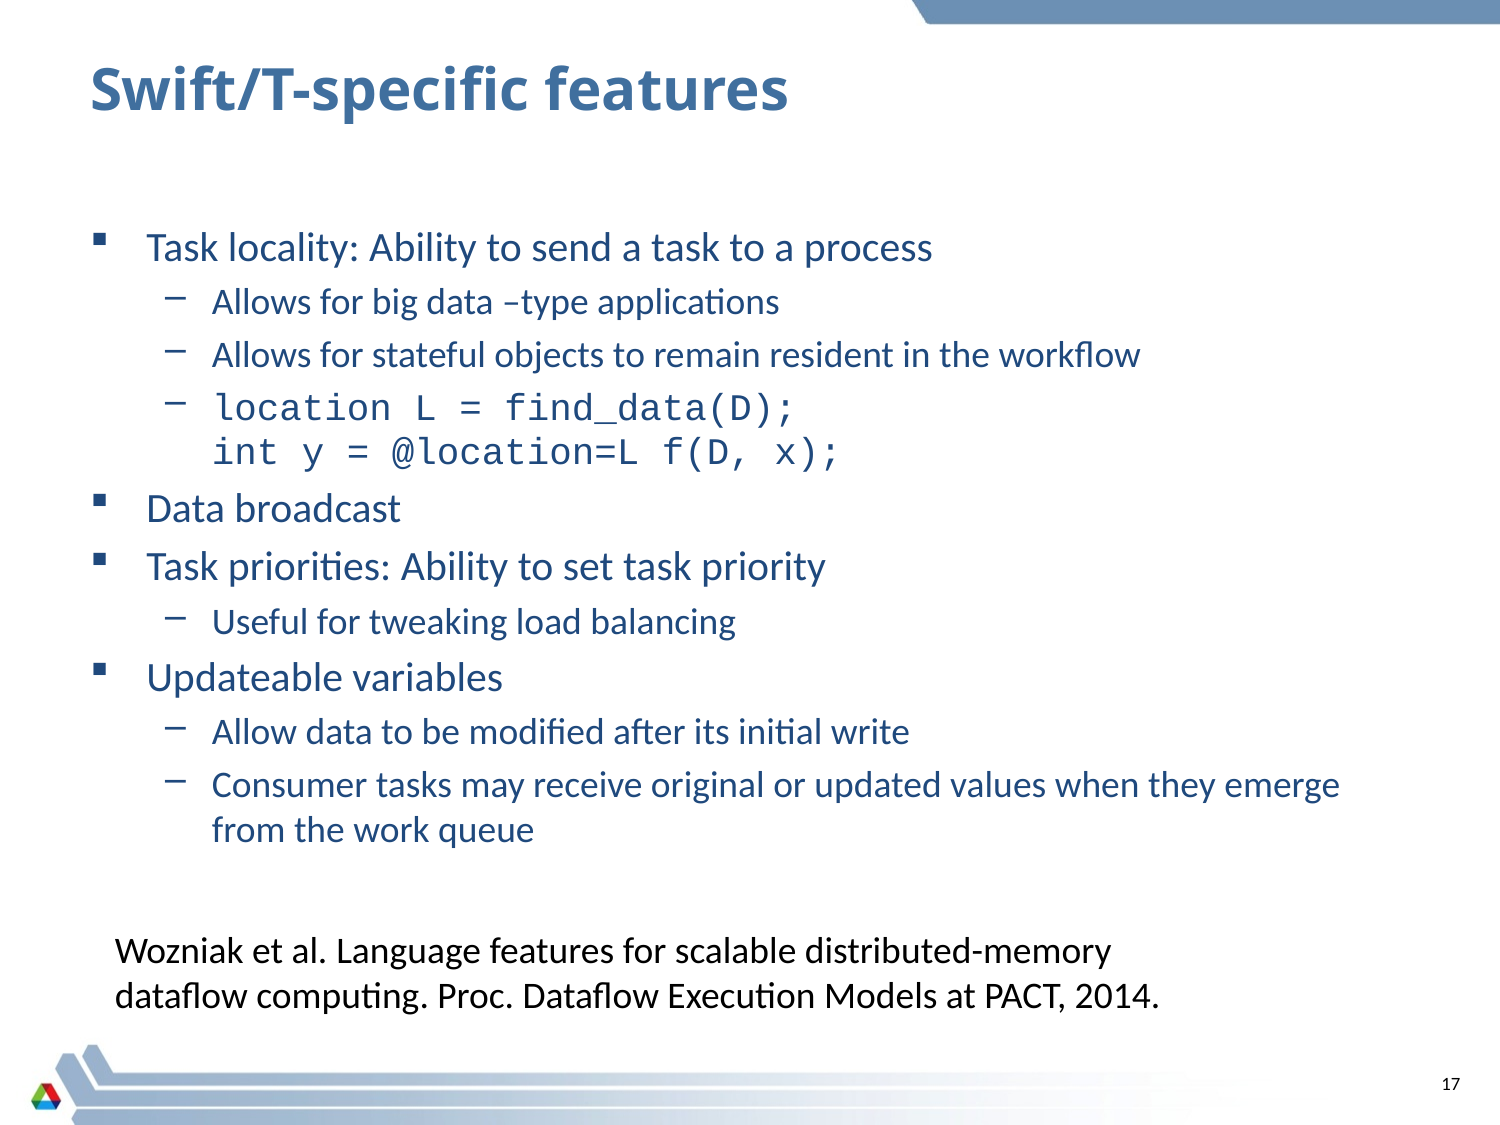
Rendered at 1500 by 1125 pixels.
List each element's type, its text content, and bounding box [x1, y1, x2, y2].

text_box Wozniak et al. Language features for scalable distributed-memory dataflow computing. Proc. Dataflow Execution Models at PACT, 2014. [99, 918, 1250, 1024]
slide_number 17 [1412, 1064, 1476, 1125]
picture [0, 0, 1500, 26]
list Task locality: Ability to send a task to a process Allows for big data –type applications Allows for stateful objects to remain resident in the workflow location L = find_data(D); int y = @location=L f(D, x); Data broadcast Task priorities: Ability to set task priority Useful for tweaking load balancing Updateable variables Allow data to be modified after its initial write Consumer tasks may receive original or updated values when they emerge from the work queue [74, 212, 1426, 956]
picture [0, 1037, 1500, 1125]
title Swift/T-specific features [74, 44, 1426, 212]
